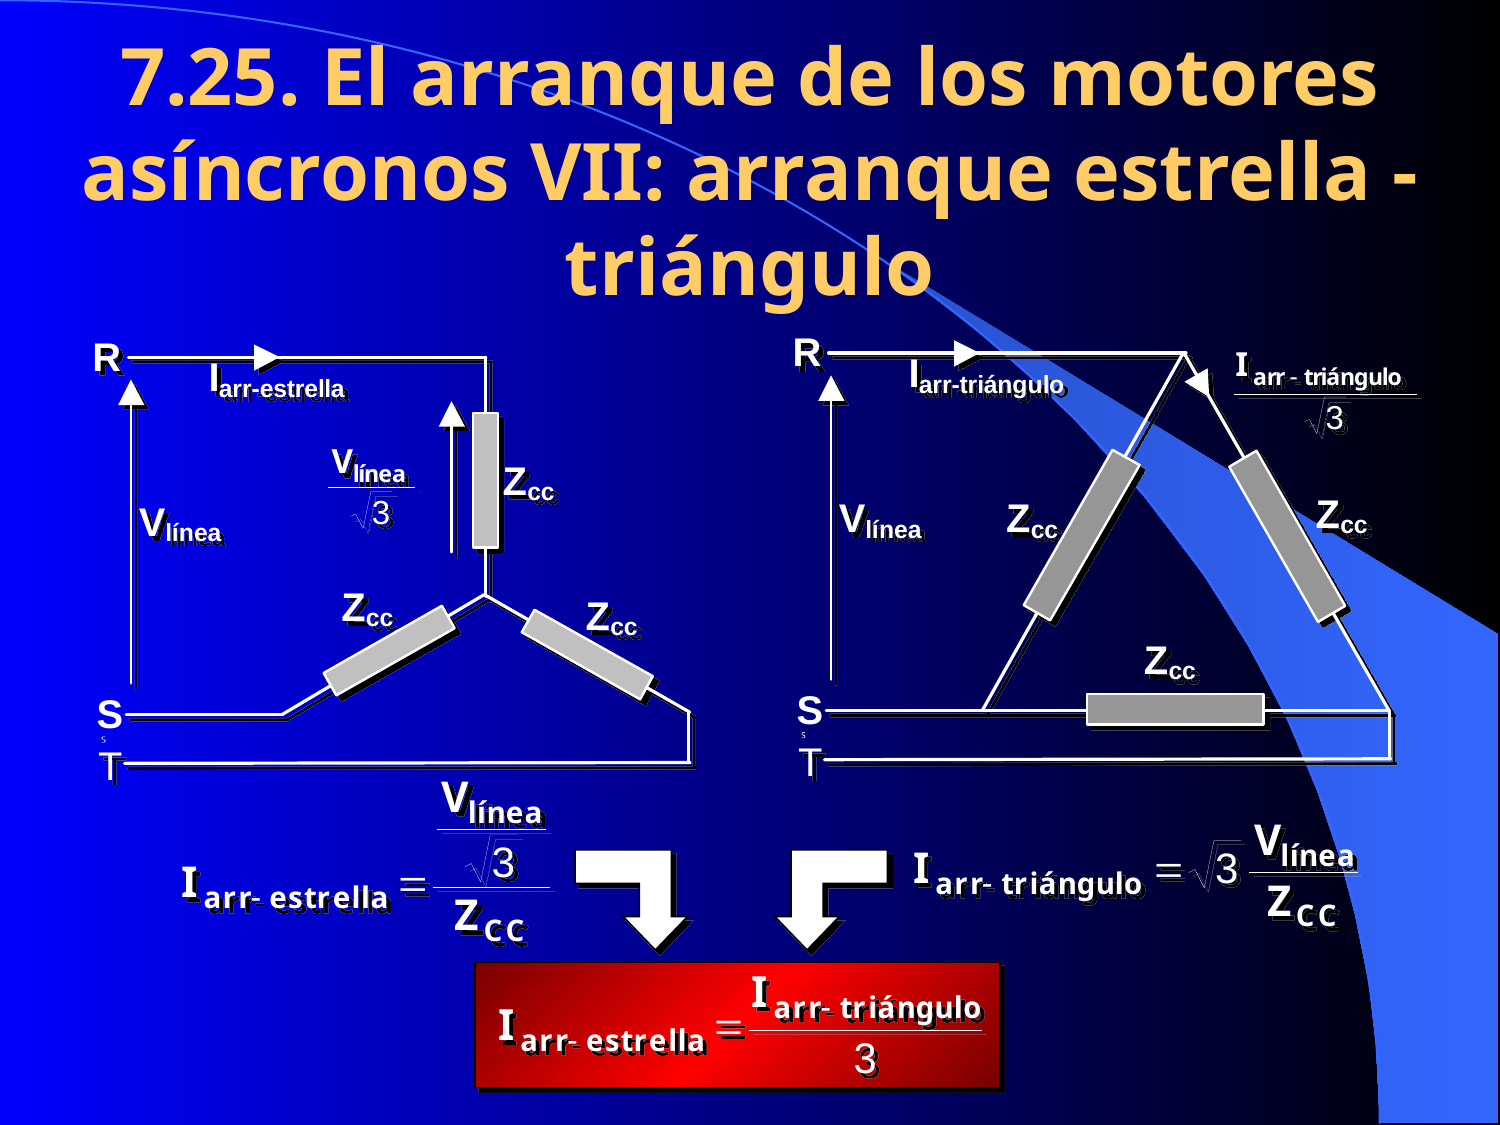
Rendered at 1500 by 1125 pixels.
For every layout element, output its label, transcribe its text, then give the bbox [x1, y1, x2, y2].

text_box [574, 849, 888, 951]
picture [774, 324, 1420, 783]
picture [906, 810, 1363, 936]
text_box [474, 962, 1001, 1088]
text_box 7.25. El arranque de los motores asíncronos VII: arranque estrella - triángulo [0, 75, 1500, 263]
picture [74, 328, 692, 951]
